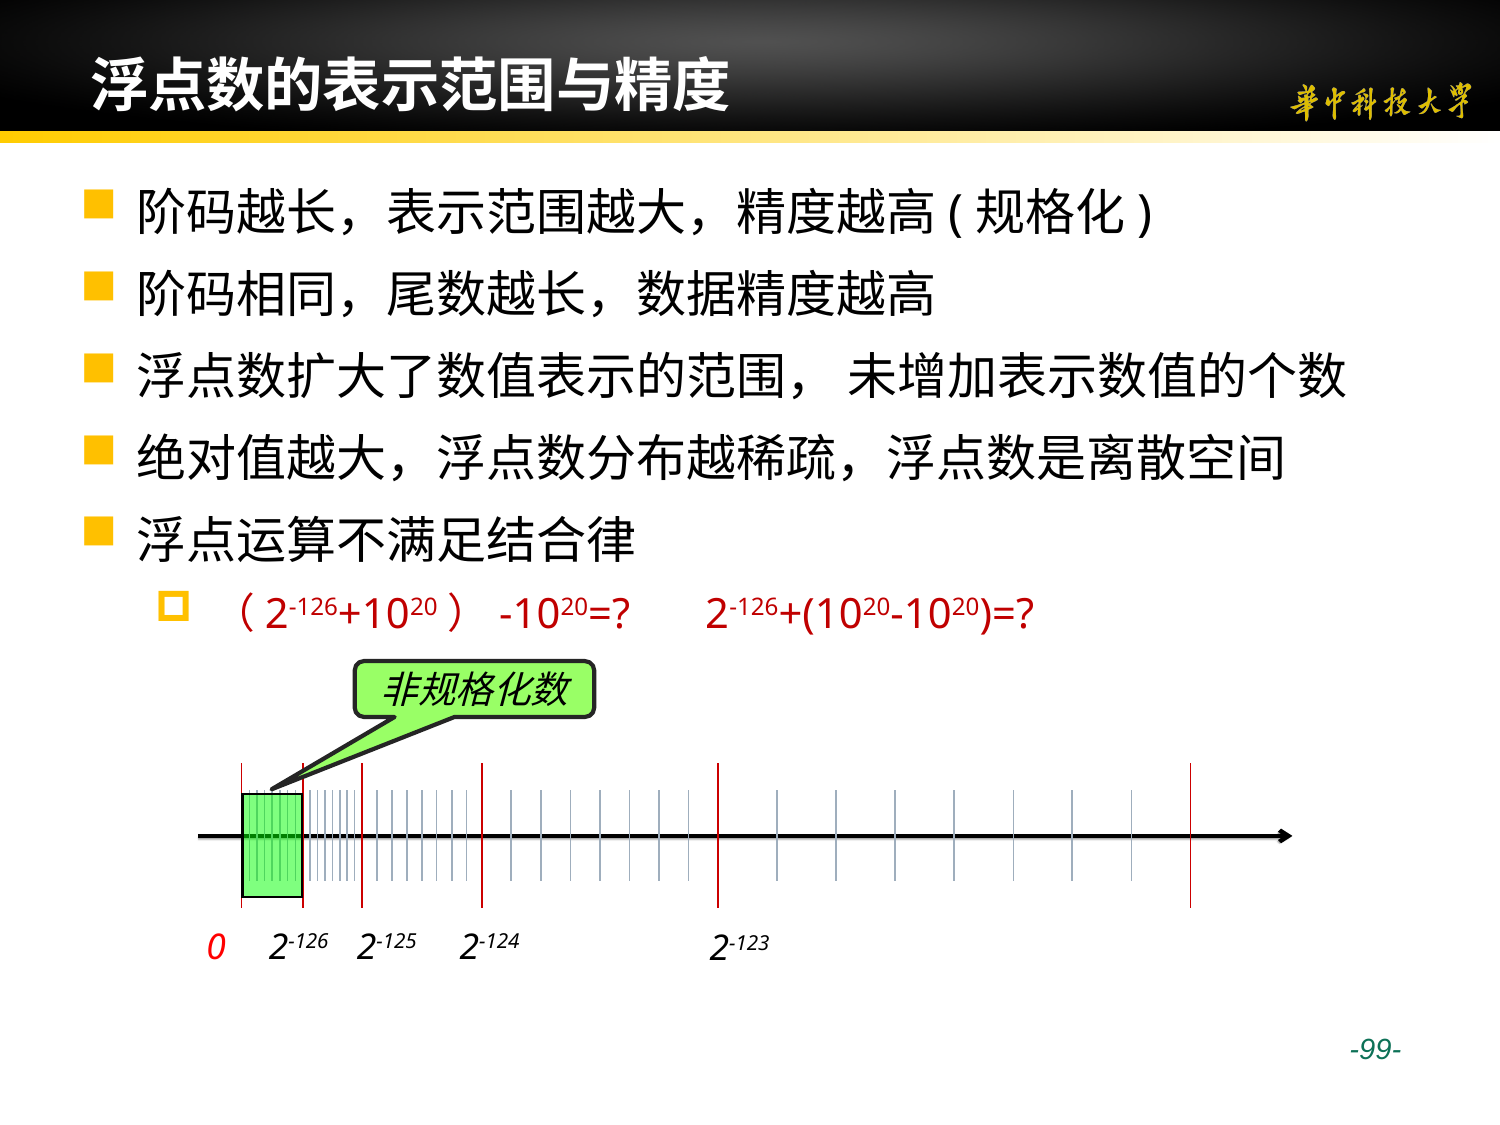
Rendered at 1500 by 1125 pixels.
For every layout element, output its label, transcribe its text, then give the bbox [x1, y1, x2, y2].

picture [0, 0, 1500, 131]
list 阶码越长，表示范围越大，精度越高(规格化) 阶码相同，尾数越长，数据精度越高 浮点数扩大了数值表示的范围， 未增加表示数值的个数 绝对值越大，浮点数分布越稀疏，浮点数是离散空间 浮点运算不满足结合律 （2-126+1020）-1020=? 2-126+(1020-1020)=? [64, 160, 1414, 988]
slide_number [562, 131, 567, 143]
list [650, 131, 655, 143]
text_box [185, 762, 1293, 976]
slide_number -99- [1257, 1023, 1425, 1102]
title 浮点数的表示范围与精度 [74, 34, 1426, 131]
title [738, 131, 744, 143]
text_box 非规格化数 [315, 658, 597, 761]
